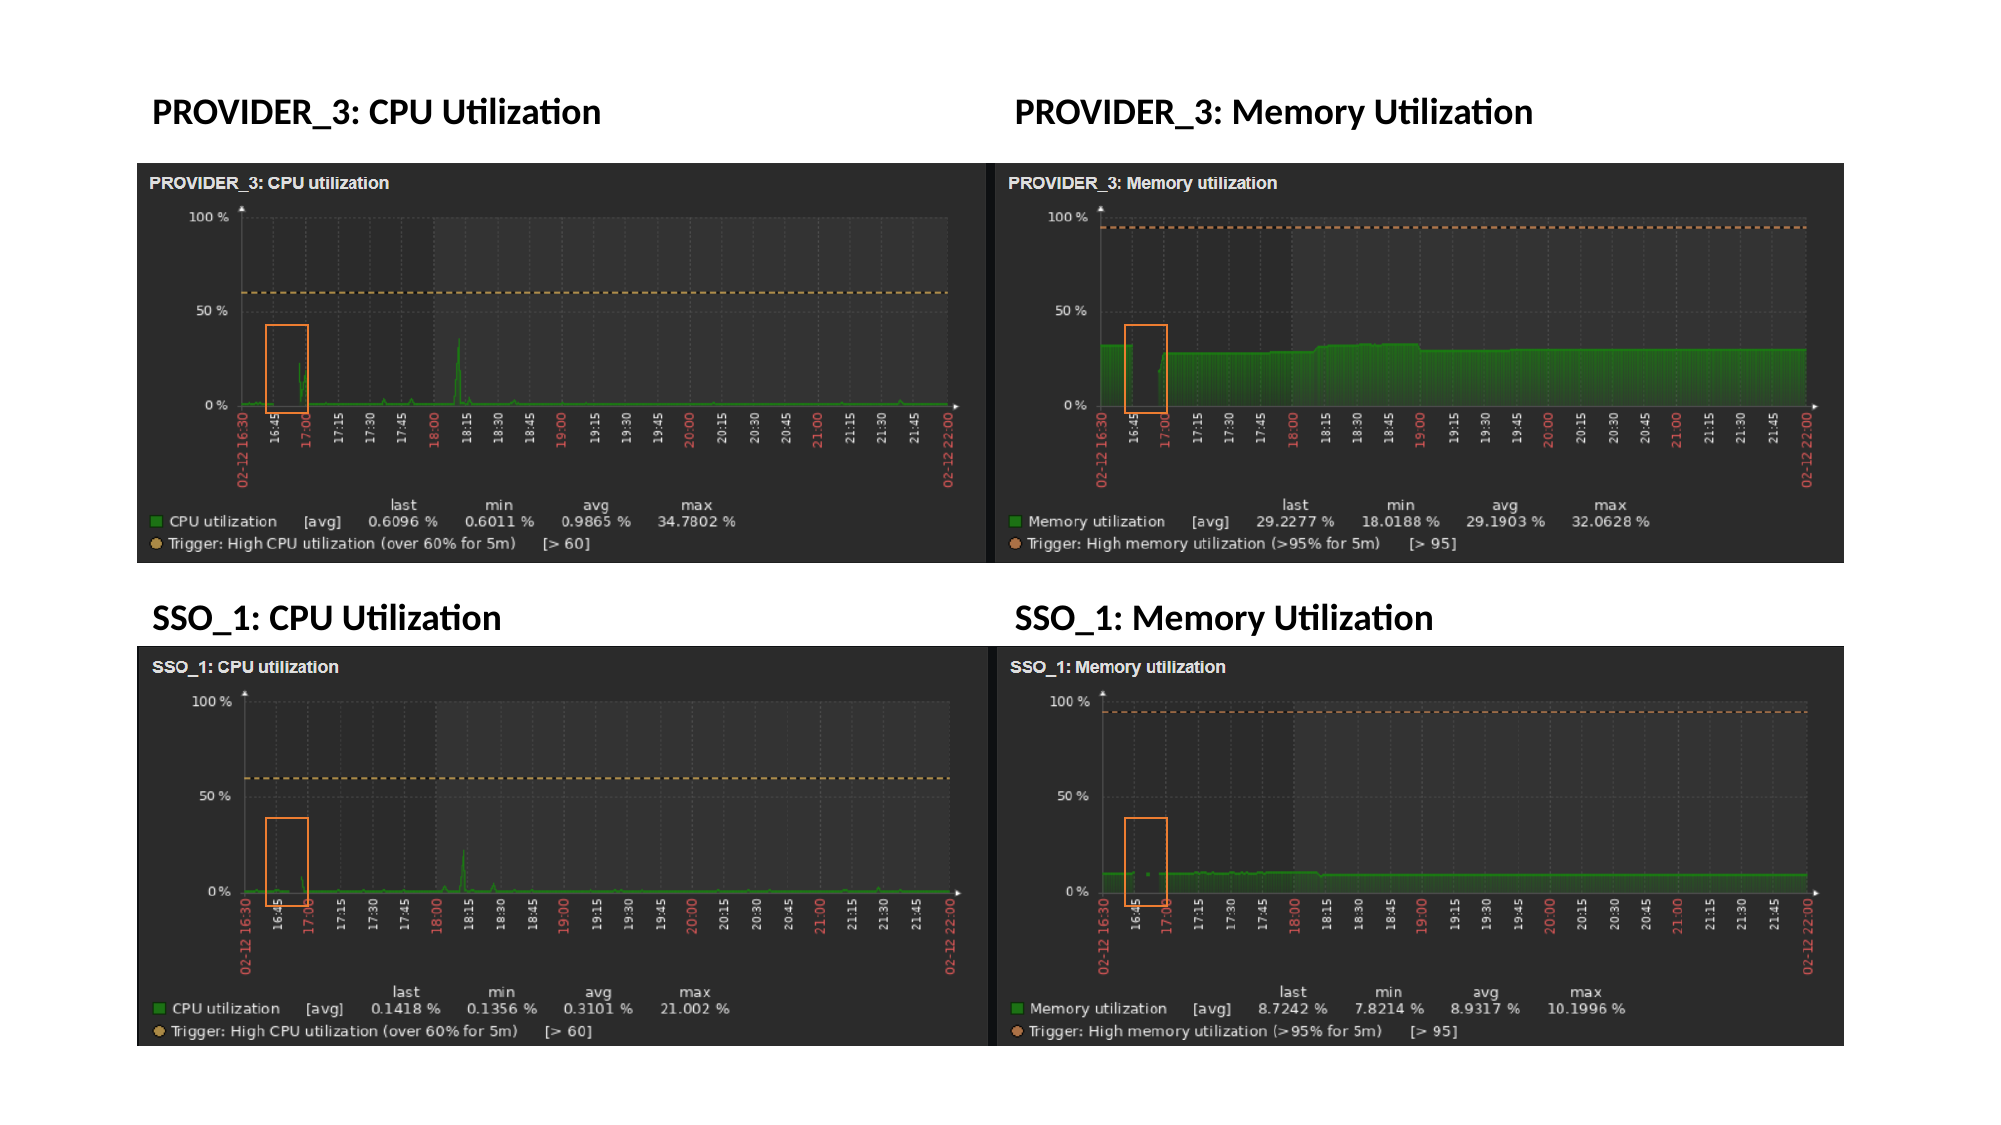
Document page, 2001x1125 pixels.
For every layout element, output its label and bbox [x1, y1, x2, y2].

picture [137, 646, 1844, 1046]
picture [137, 163, 1844, 563]
text_box [137, 79, 1863, 141]
text_box [137, 585, 1863, 646]
